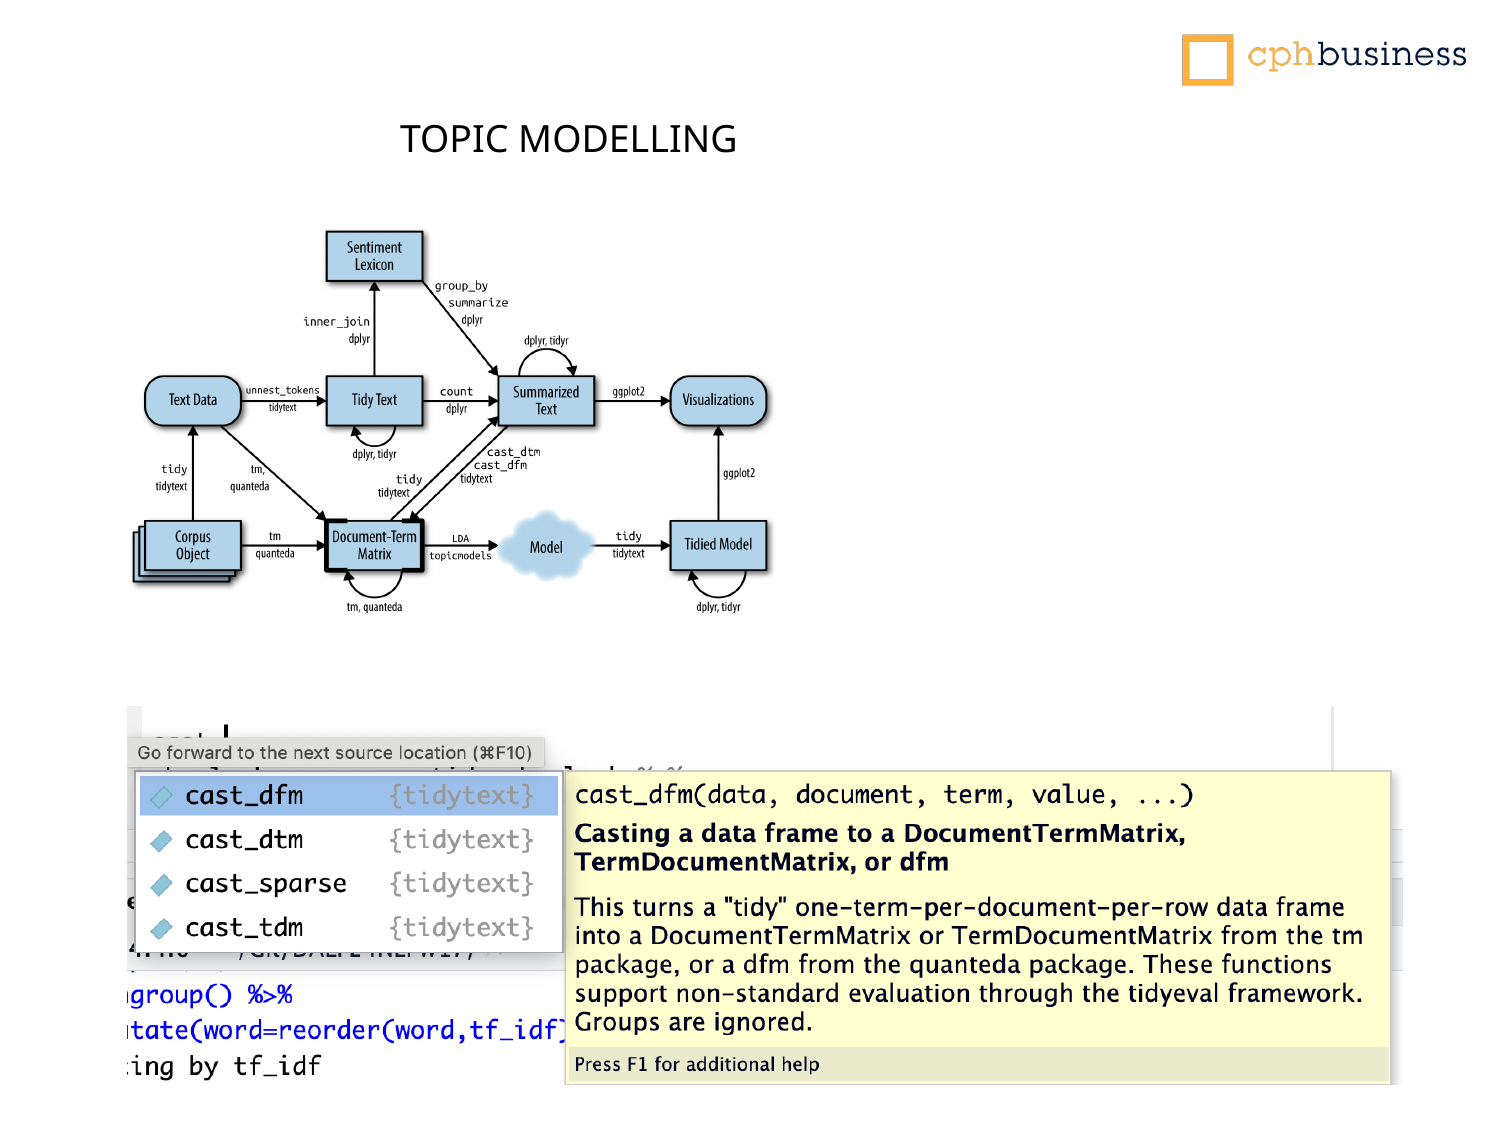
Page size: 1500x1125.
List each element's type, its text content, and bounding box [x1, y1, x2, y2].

picture [127, 225, 778, 613]
picture [127, 706, 1403, 1085]
picture [1131, 0, 1500, 137]
text_box TOPIC MODELLING [385, 108, 753, 168]
